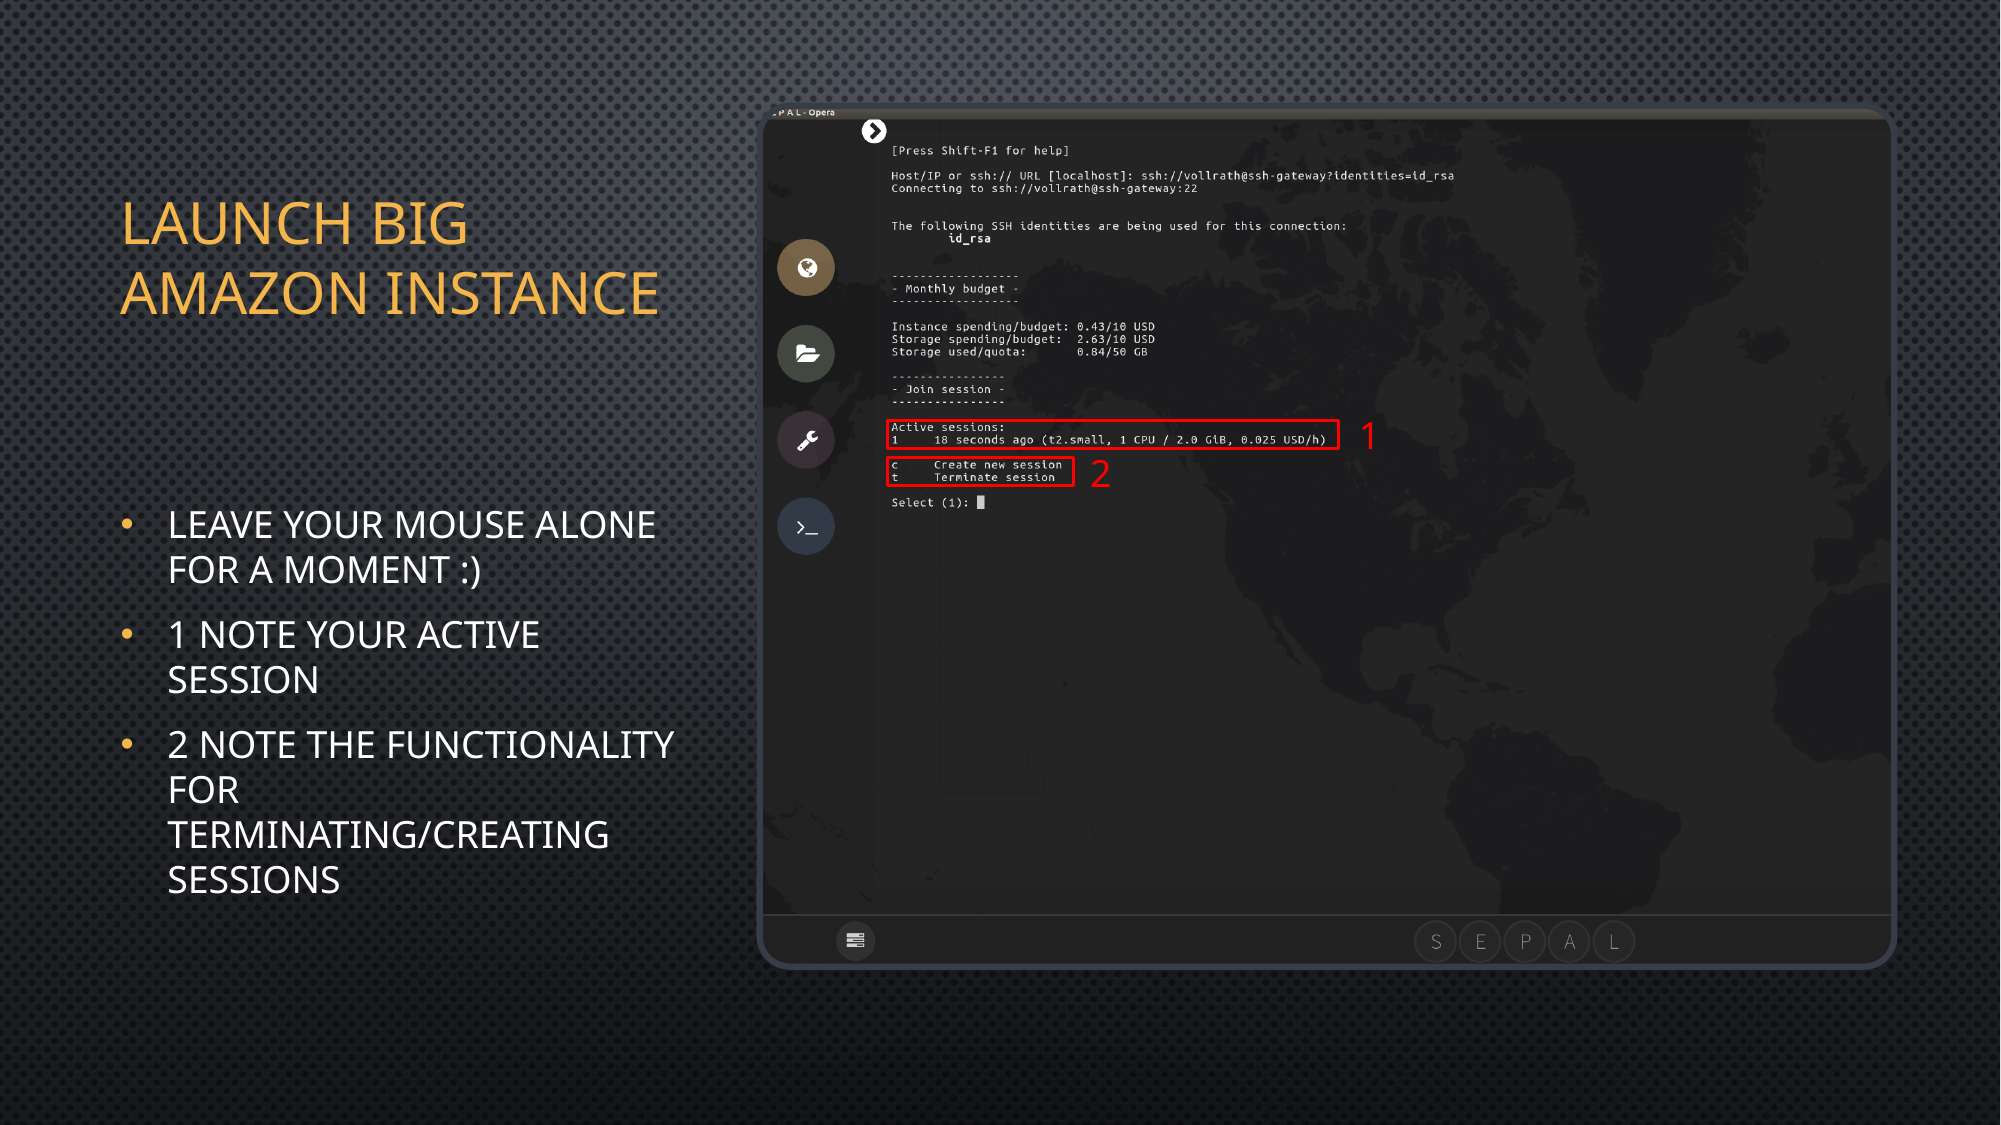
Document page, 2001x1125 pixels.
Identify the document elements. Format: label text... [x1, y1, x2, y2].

list Leave your mouse alone for a moment :) 1 Note your active session 2 note the functionality for terminating/creating sessions [105, 437, 704, 966]
title Launch big amazon instance [105, 99, 704, 413]
picture [759, 105, 1895, 967]
